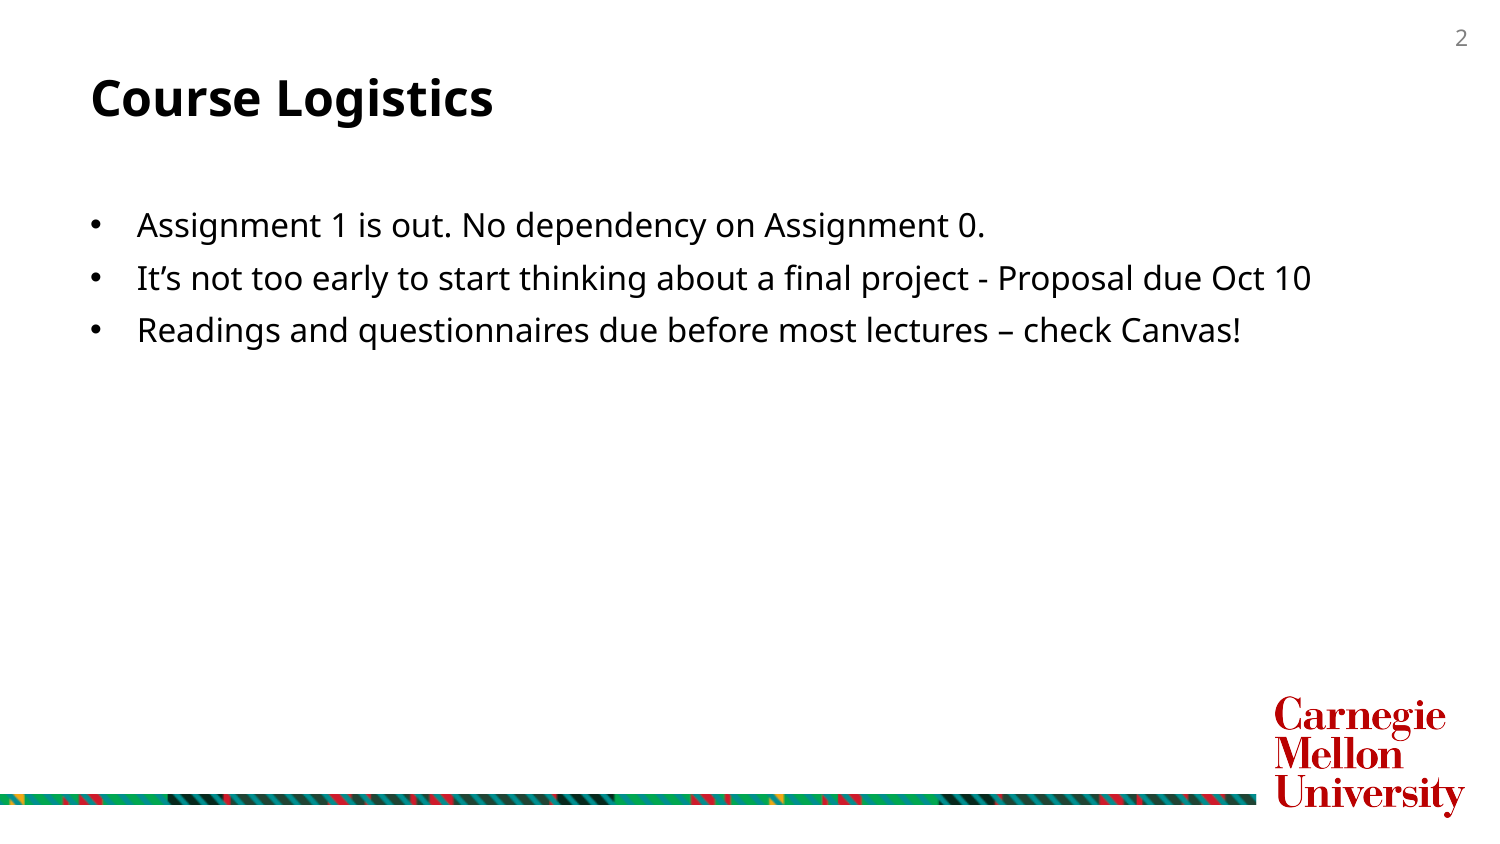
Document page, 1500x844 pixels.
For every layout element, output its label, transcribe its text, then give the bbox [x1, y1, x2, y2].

list Assignment 1 is out. No dependency on Assignment 0. It’s not too early to start thinking about a final project - Proposal due Oct 10 Readings and questionnaires due before most lectures – check Canvas! [75, 196, 1425, 760]
title Course Logistics [75, 59, 1425, 160]
picture [0, 794, 1257, 805]
picture [1275, 696, 1465, 818]
